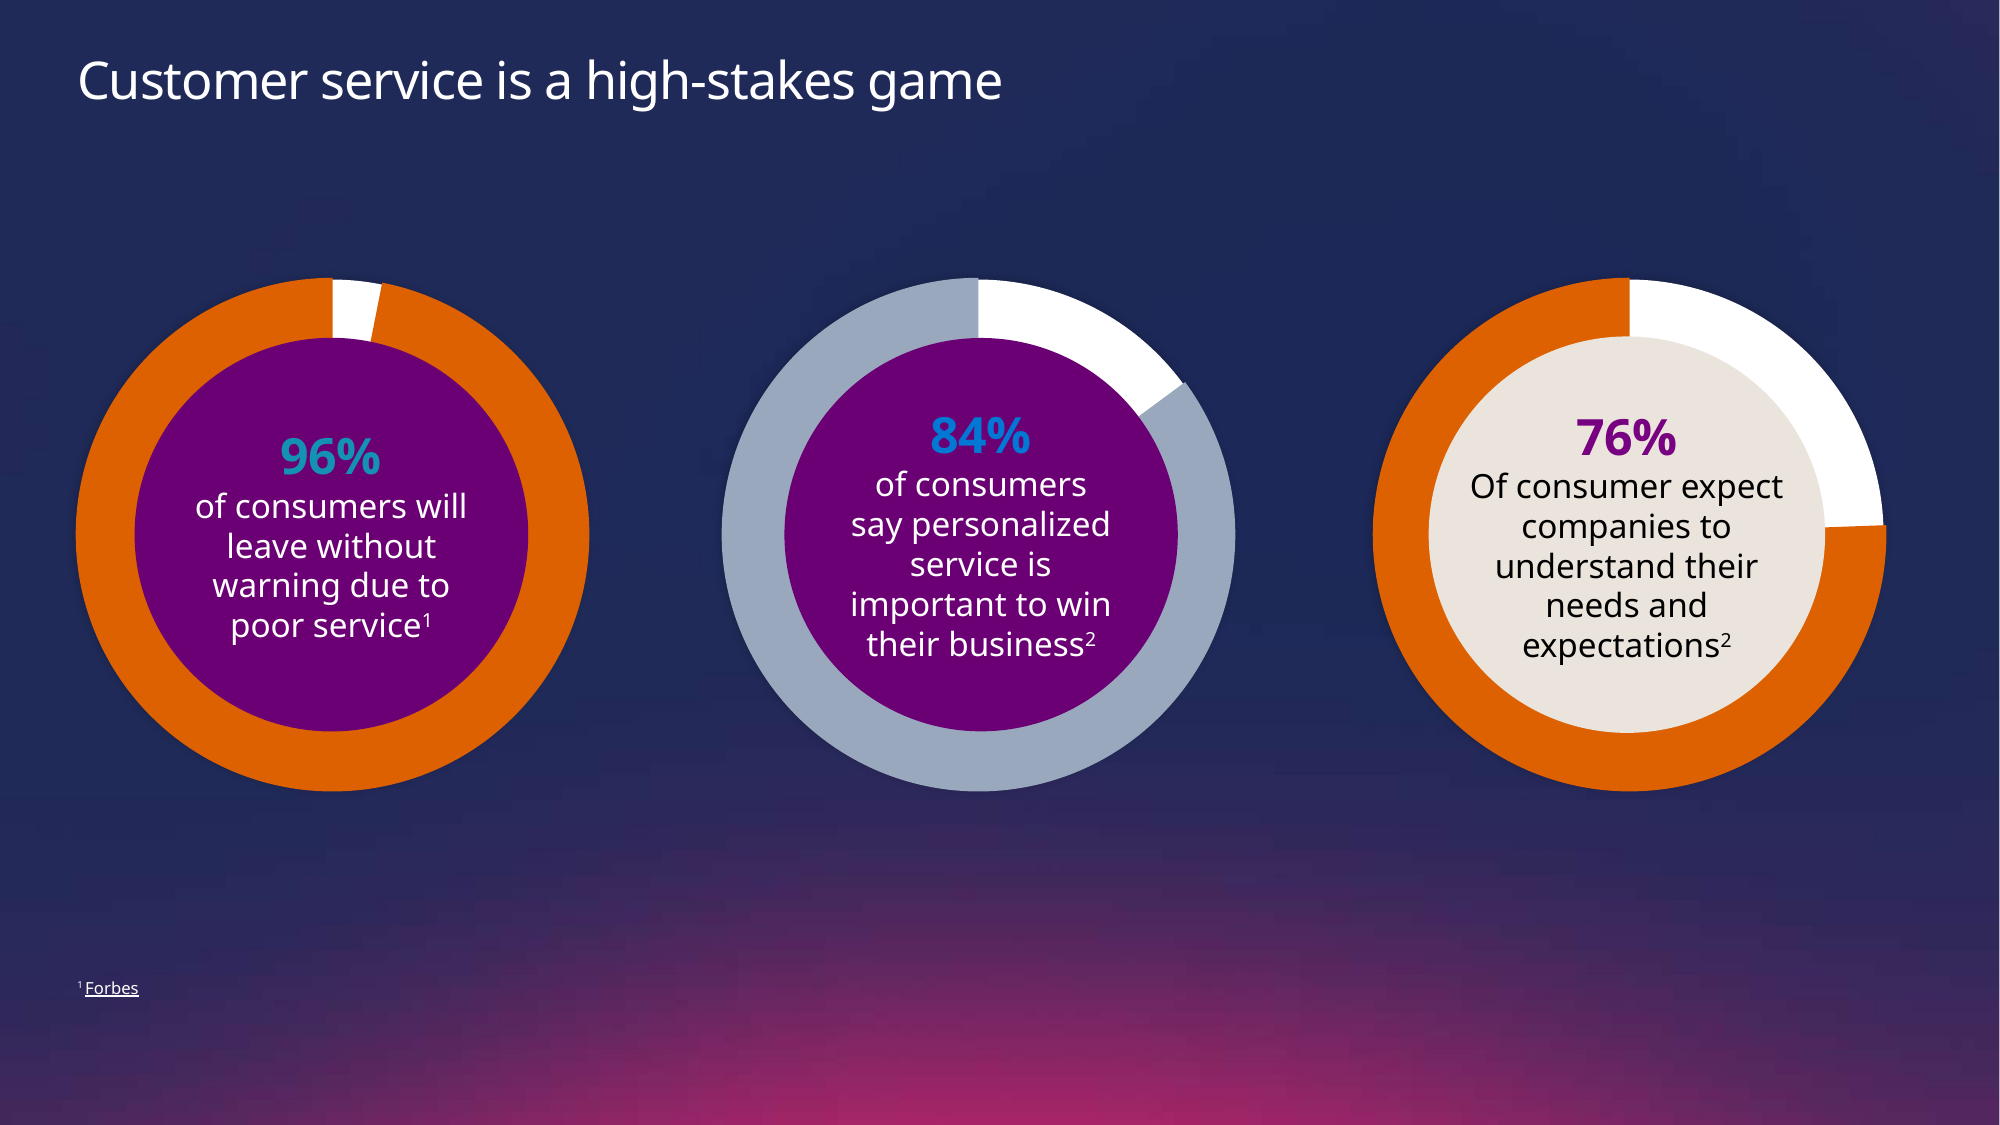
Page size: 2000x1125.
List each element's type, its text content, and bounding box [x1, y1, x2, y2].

text_box [75, 277, 590, 792]
text_box 76% Of consumer expect companies to understand their needs and expectations2 [1463, 404, 1790, 665]
text_box [979, 279, 1183, 416]
text_box 1 Forbes [77, 977, 659, 1001]
picture [0, 0, 2000, 1125]
text_box [721, 277, 1236, 792]
text_box [1428, 423, 1463, 647]
text_box [1135, 412, 1178, 658]
text_box [1790, 422, 1826, 648]
text_box [784, 412, 827, 657]
text_box [1630, 279, 1884, 527]
text_box [834, 337, 1128, 403]
text_box 84% of consumers say personalized service is important to win their business2 [827, 403, 1135, 664]
text_box [1372, 277, 1887, 792]
text_box [333, 279, 381, 341]
text_box [1477, 336, 1776, 404]
text_box Customer service is a high-stakes game [77, 47, 1885, 110]
text_box 96% of consumers will leave without warning due to poor service1 [183, 424, 480, 645]
text_box [134, 337, 529, 732]
text_box [1477, 665, 1777, 733]
text_box [832, 664, 1130, 732]
